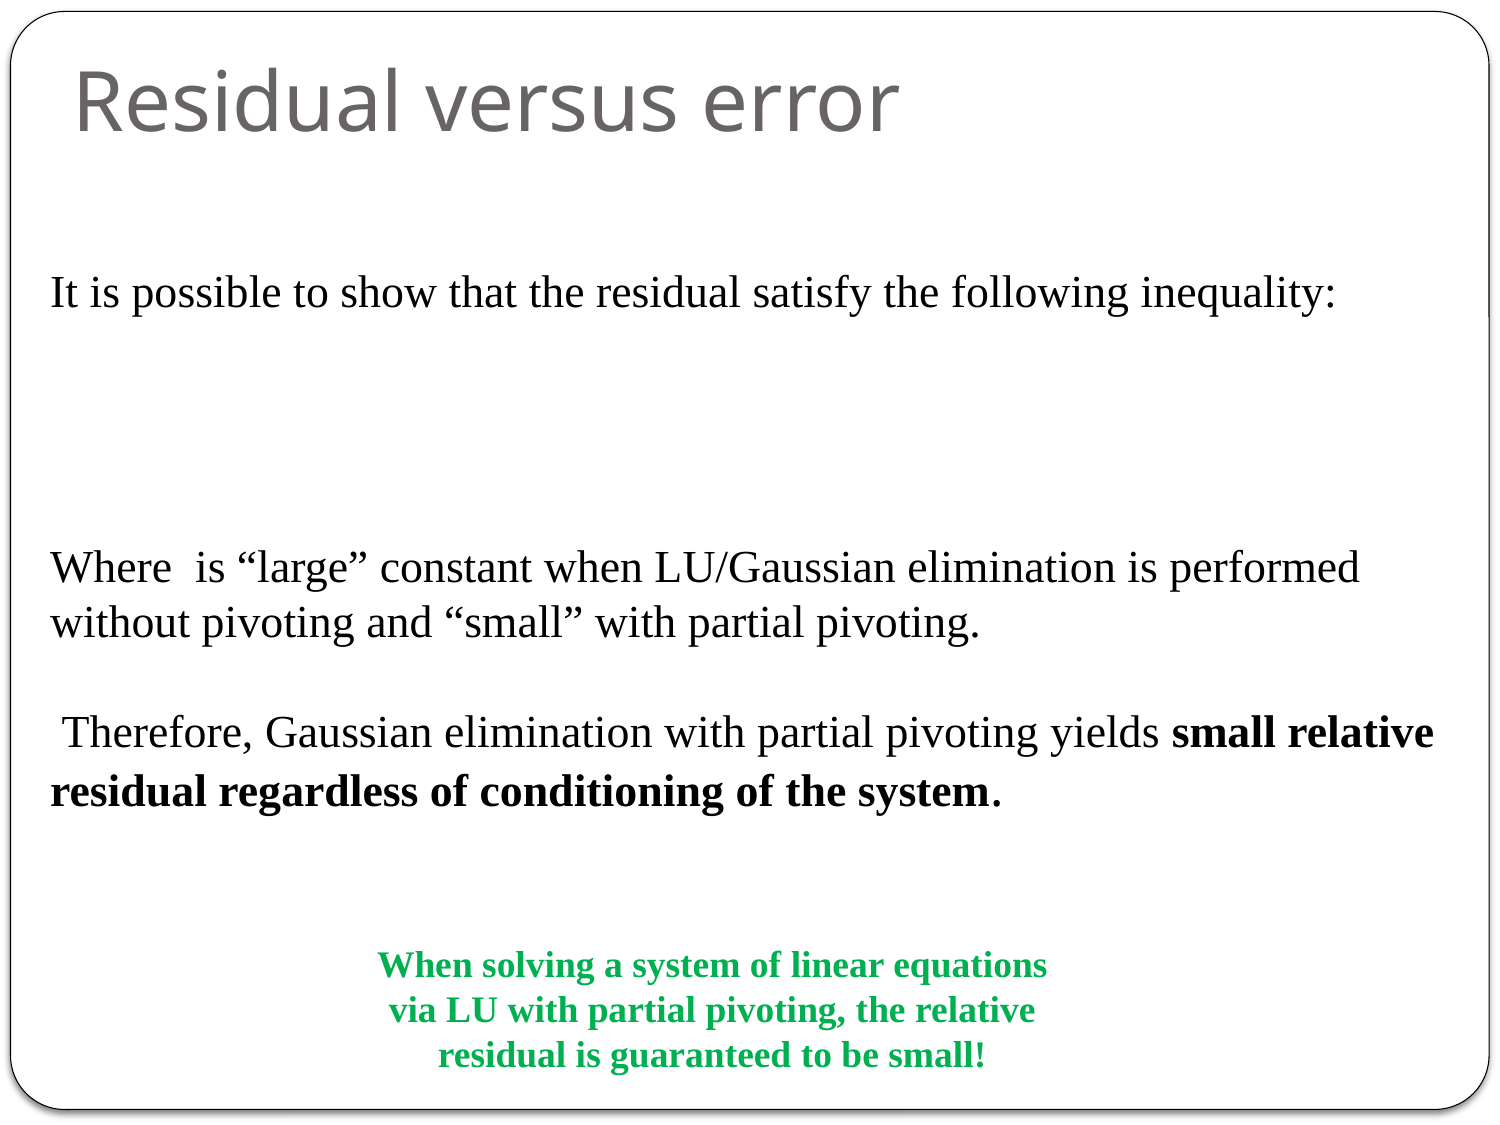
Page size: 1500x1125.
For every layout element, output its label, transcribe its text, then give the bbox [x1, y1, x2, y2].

text_box Residual versus error [57, 41, 1400, 156]
text_box When solving a system of linear equations via LU with partial pivoting, the relative residual is guaranteed to be small! [337, 932, 1088, 1083]
